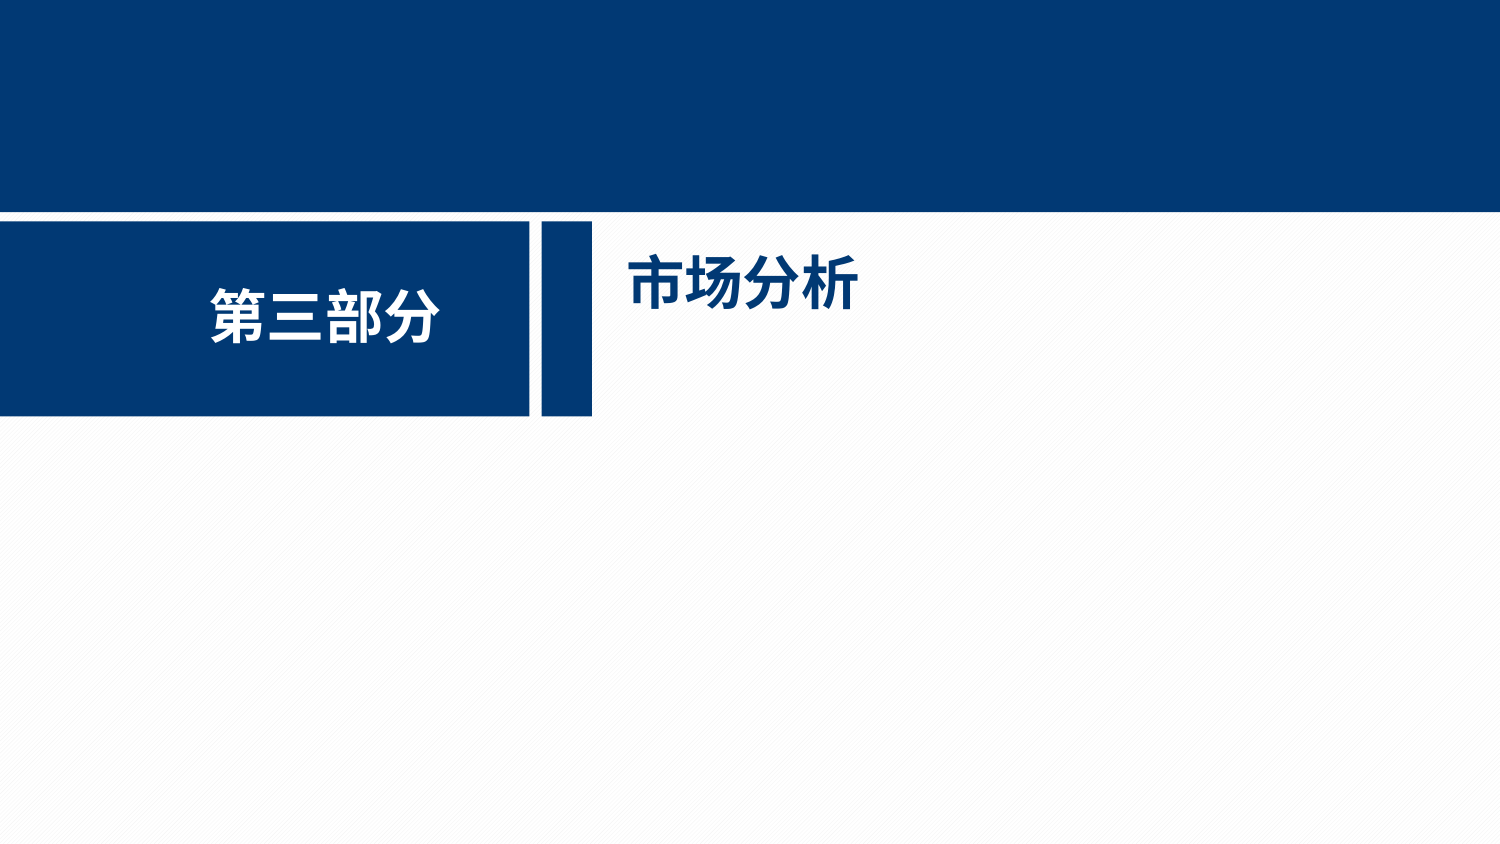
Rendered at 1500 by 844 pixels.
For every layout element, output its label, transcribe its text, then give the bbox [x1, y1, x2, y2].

list 第三部分 [165, 240, 486, 391]
list 市场分析 [611, 238, 1018, 340]
